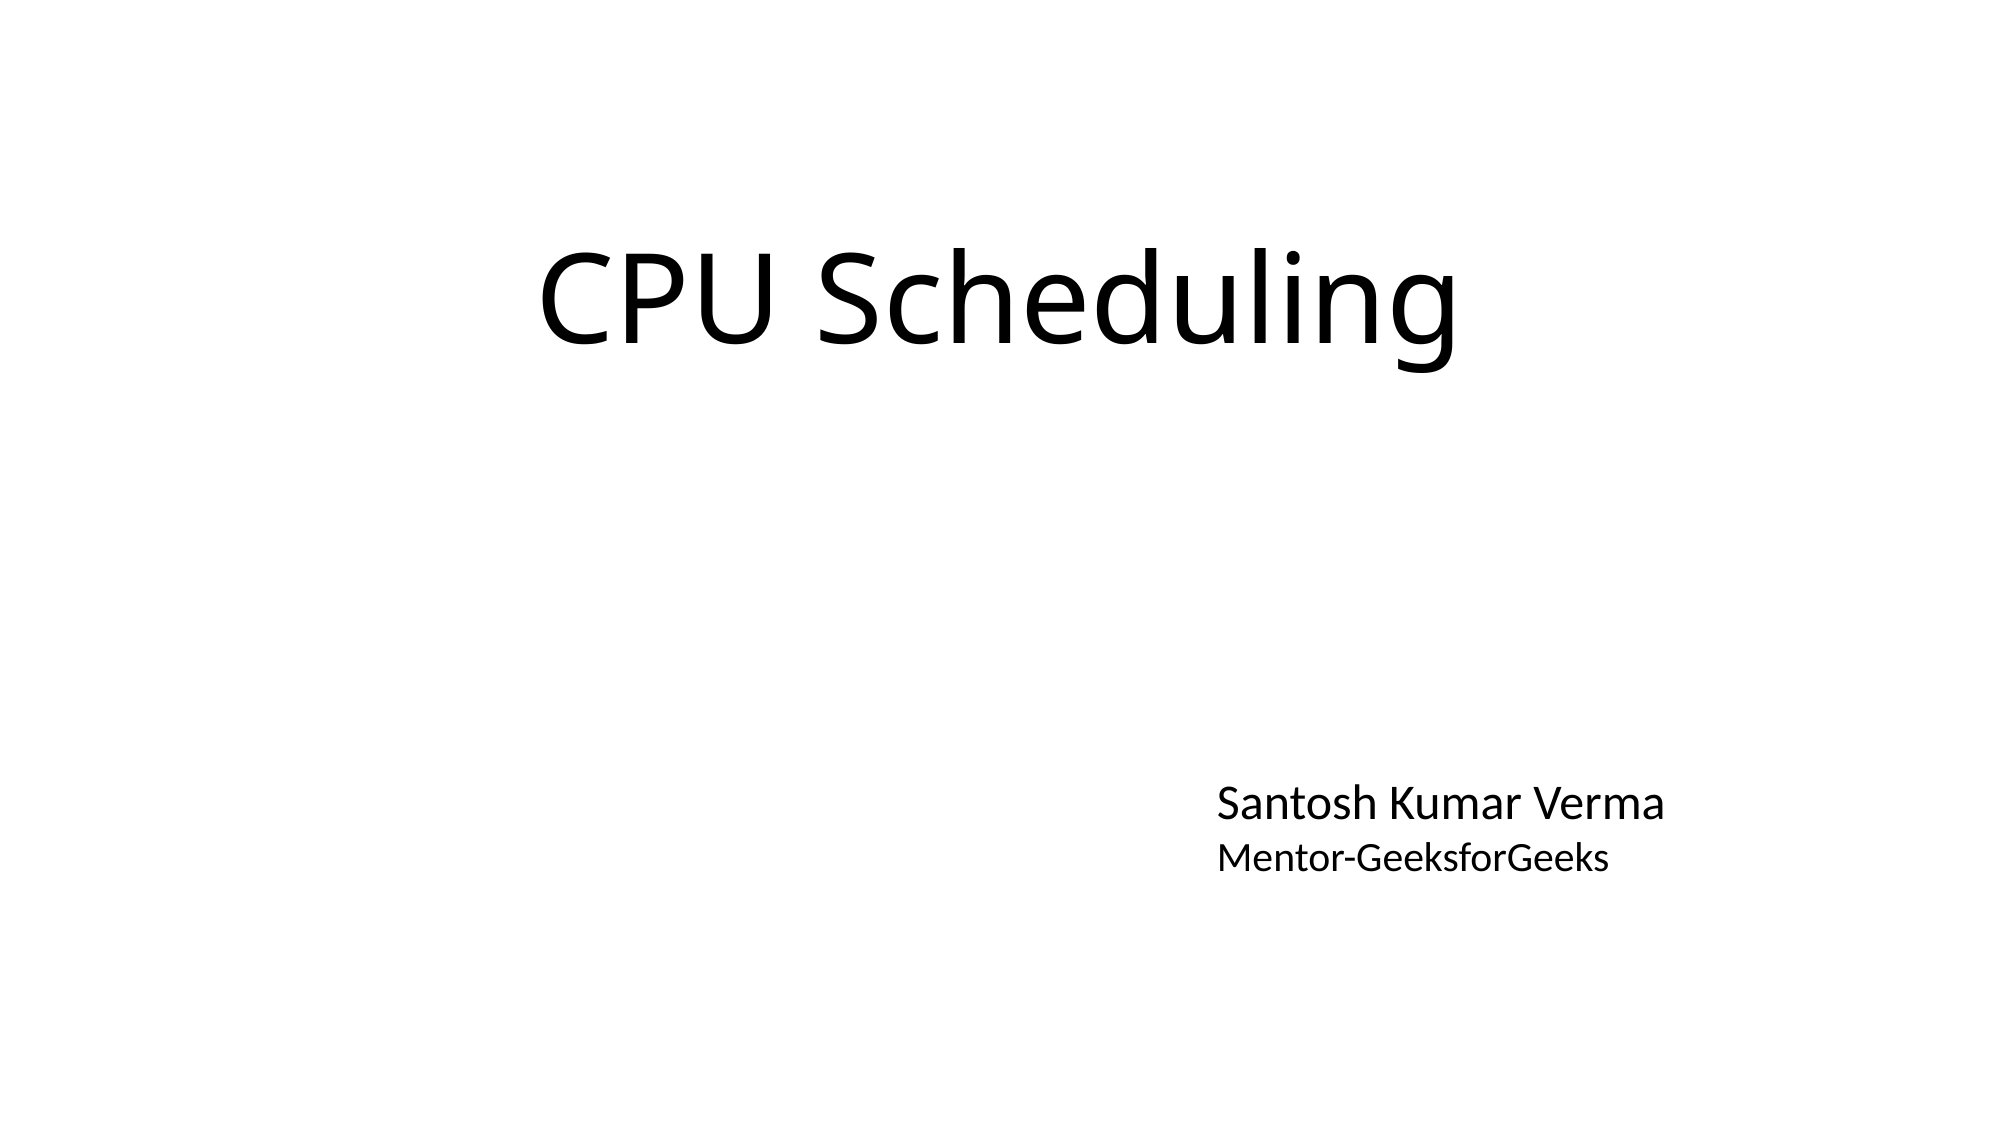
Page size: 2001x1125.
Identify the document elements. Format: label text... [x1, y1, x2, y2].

text_box Santosh Kumar Verma Mentor-GeeksforGeeks [1202, 762, 1681, 888]
title CPU Scheduling [362, 128, 1638, 478]
